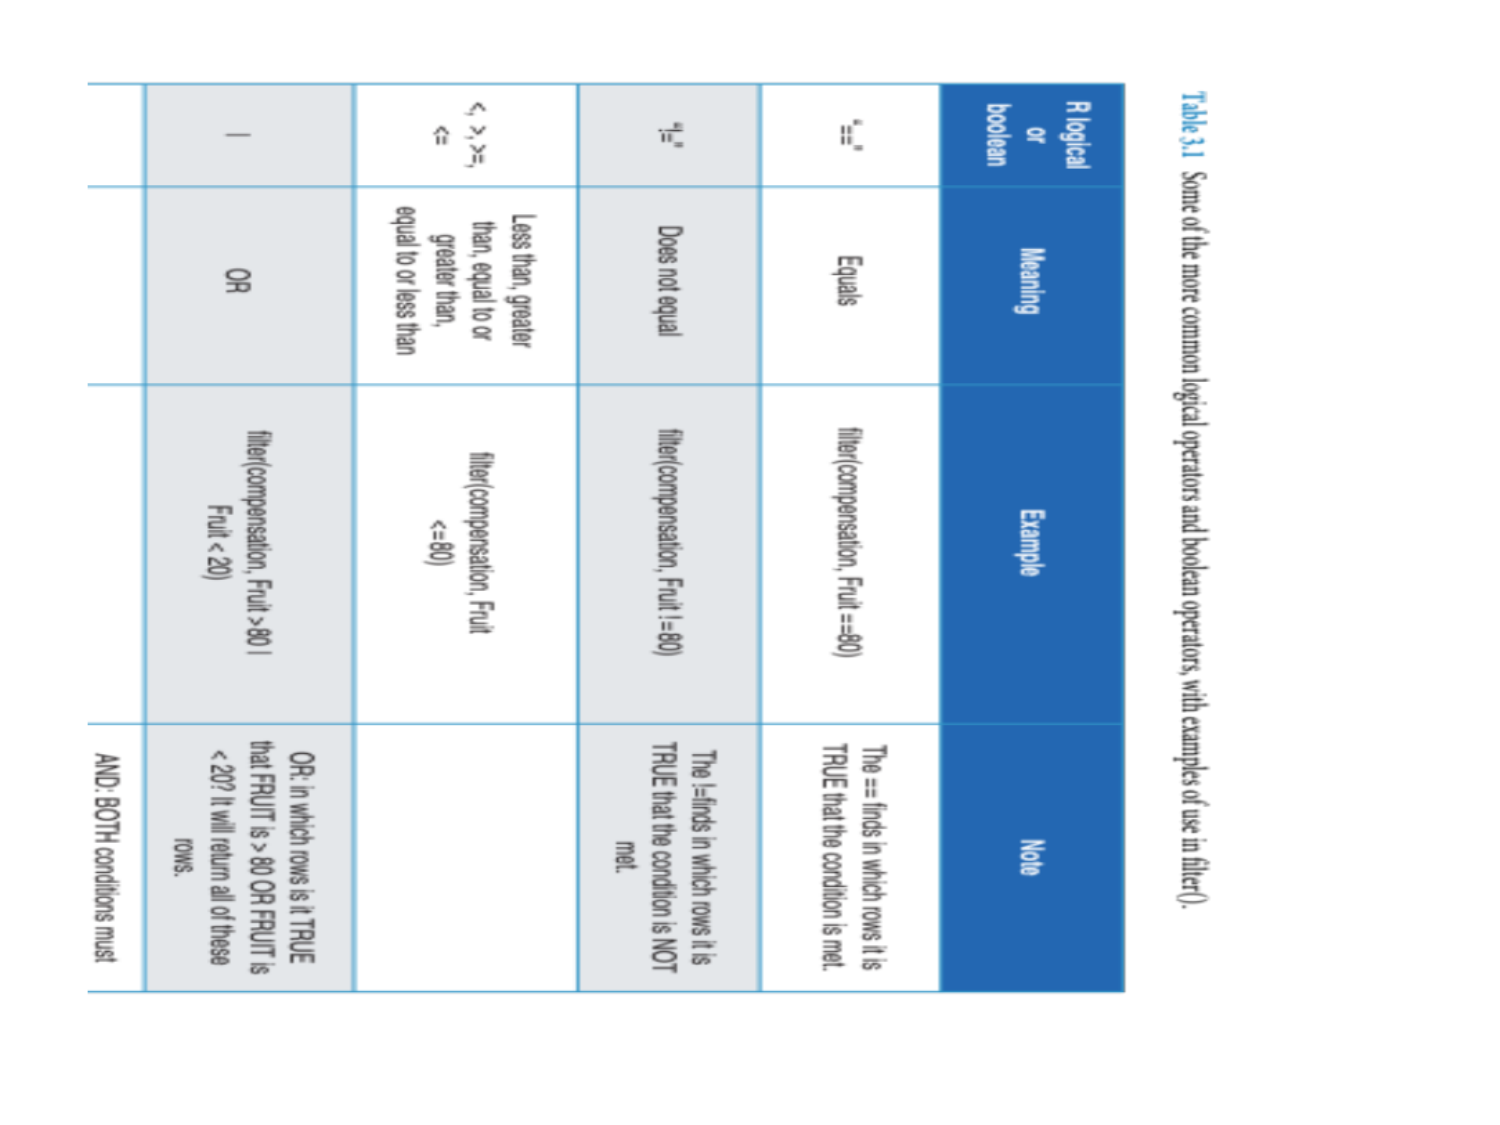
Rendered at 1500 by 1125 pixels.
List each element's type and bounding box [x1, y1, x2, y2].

picture [268, 0, 1232, 1125]
